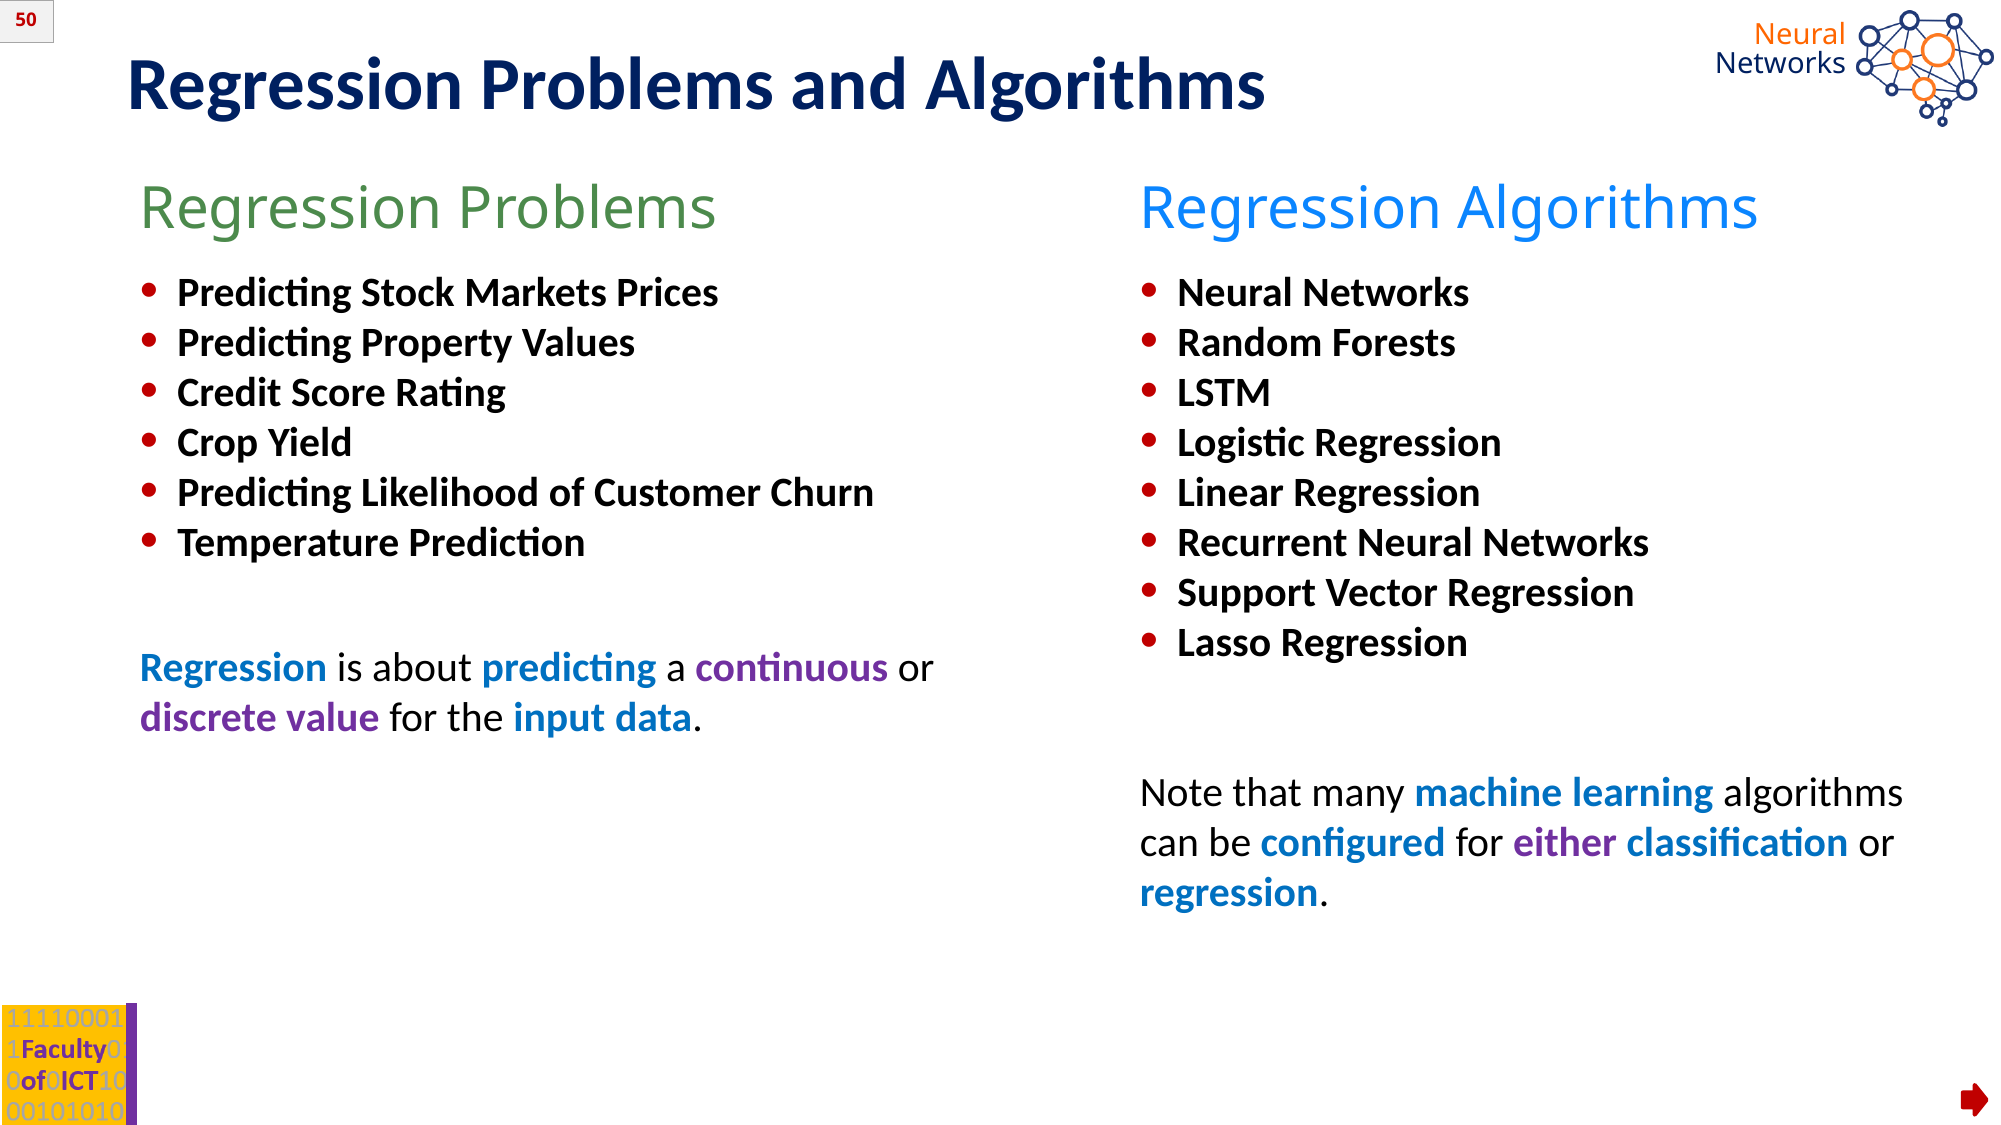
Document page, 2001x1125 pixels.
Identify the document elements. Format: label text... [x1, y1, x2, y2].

picture [1854, 0, 1996, 134]
text_box Regression Problems Predicting Stock Markets Prices Predicting Property Values Credit Score Rating Crop Yield Predicting Likelihood of Customer Churn Temperature Prediction Regression is about predicting a continuous or discrete value for the input data. [124, 162, 978, 898]
text_box Regression Algorithms Neural Networks Random Forests LSTM Logistic Regression Linear Regression Recurrent Neural Networks Support Vector Regression Lasso Regression Note that many machine learning algorithms can be configured for either classification or regression. [1124, 162, 1978, 1023]
title Regression Problems and Algorithms [112, 24, 1849, 134]
text_box [1960, 1083, 1989, 1117]
text_box Neural Networks [1687, 13, 1849, 87]
picture [0, 1003, 138, 1125]
text_box 50 [0, 0, 54, 43]
